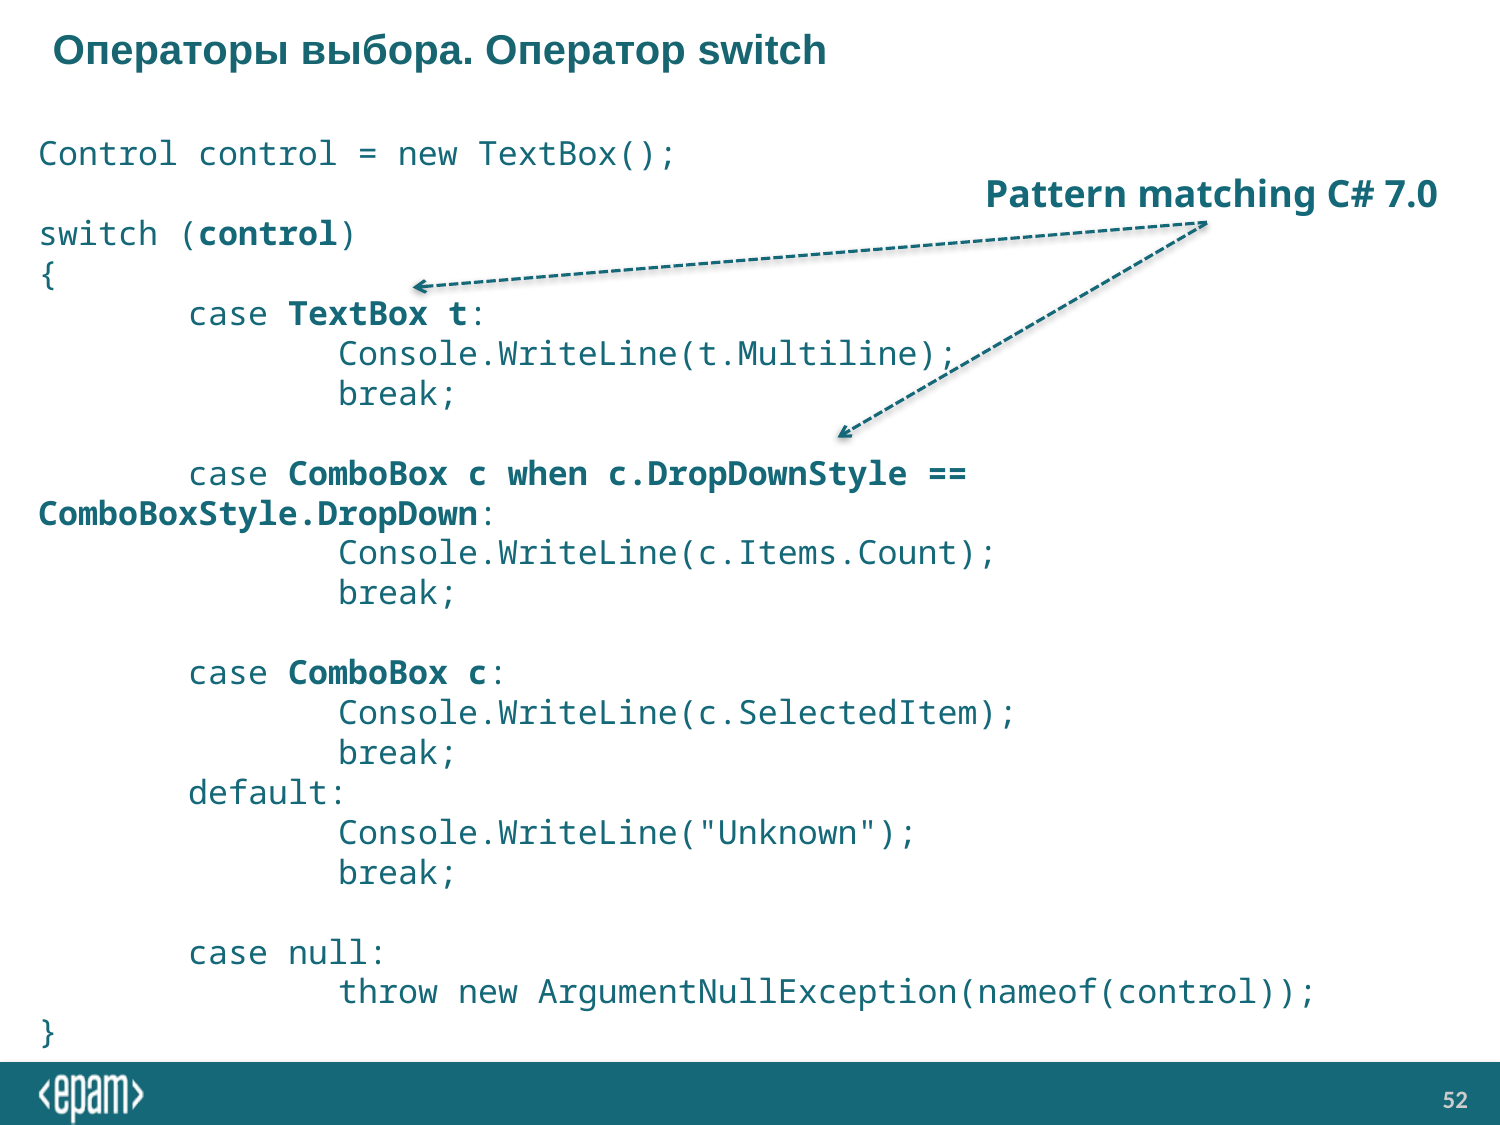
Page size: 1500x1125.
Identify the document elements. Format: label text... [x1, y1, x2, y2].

picture [38, 1074, 144, 1125]
title Операторы выбора. Оператор switch [0, 0, 1500, 95]
text_box Pattern matching C# 7.0 [937, 162, 1477, 223]
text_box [412, 222, 836, 288]
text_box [837, 222, 1208, 438]
text_box Control control = new TextBox(); switch (control) { case TextBox t: Console.WriteLine(t.Multiline); break; case ComboBox c when c.DropDownStyle == ComboBoxStyle.DropDown: Console.WriteLine(c.Items.Count); break; case ComboBox c: Console.WriteLine(c.SelectedItem); break; default: Console.WriteLine("Unknown"); break; case null: throw new ArgumentNullException(nameof(control)); } [23, 124, 1477, 1058]
